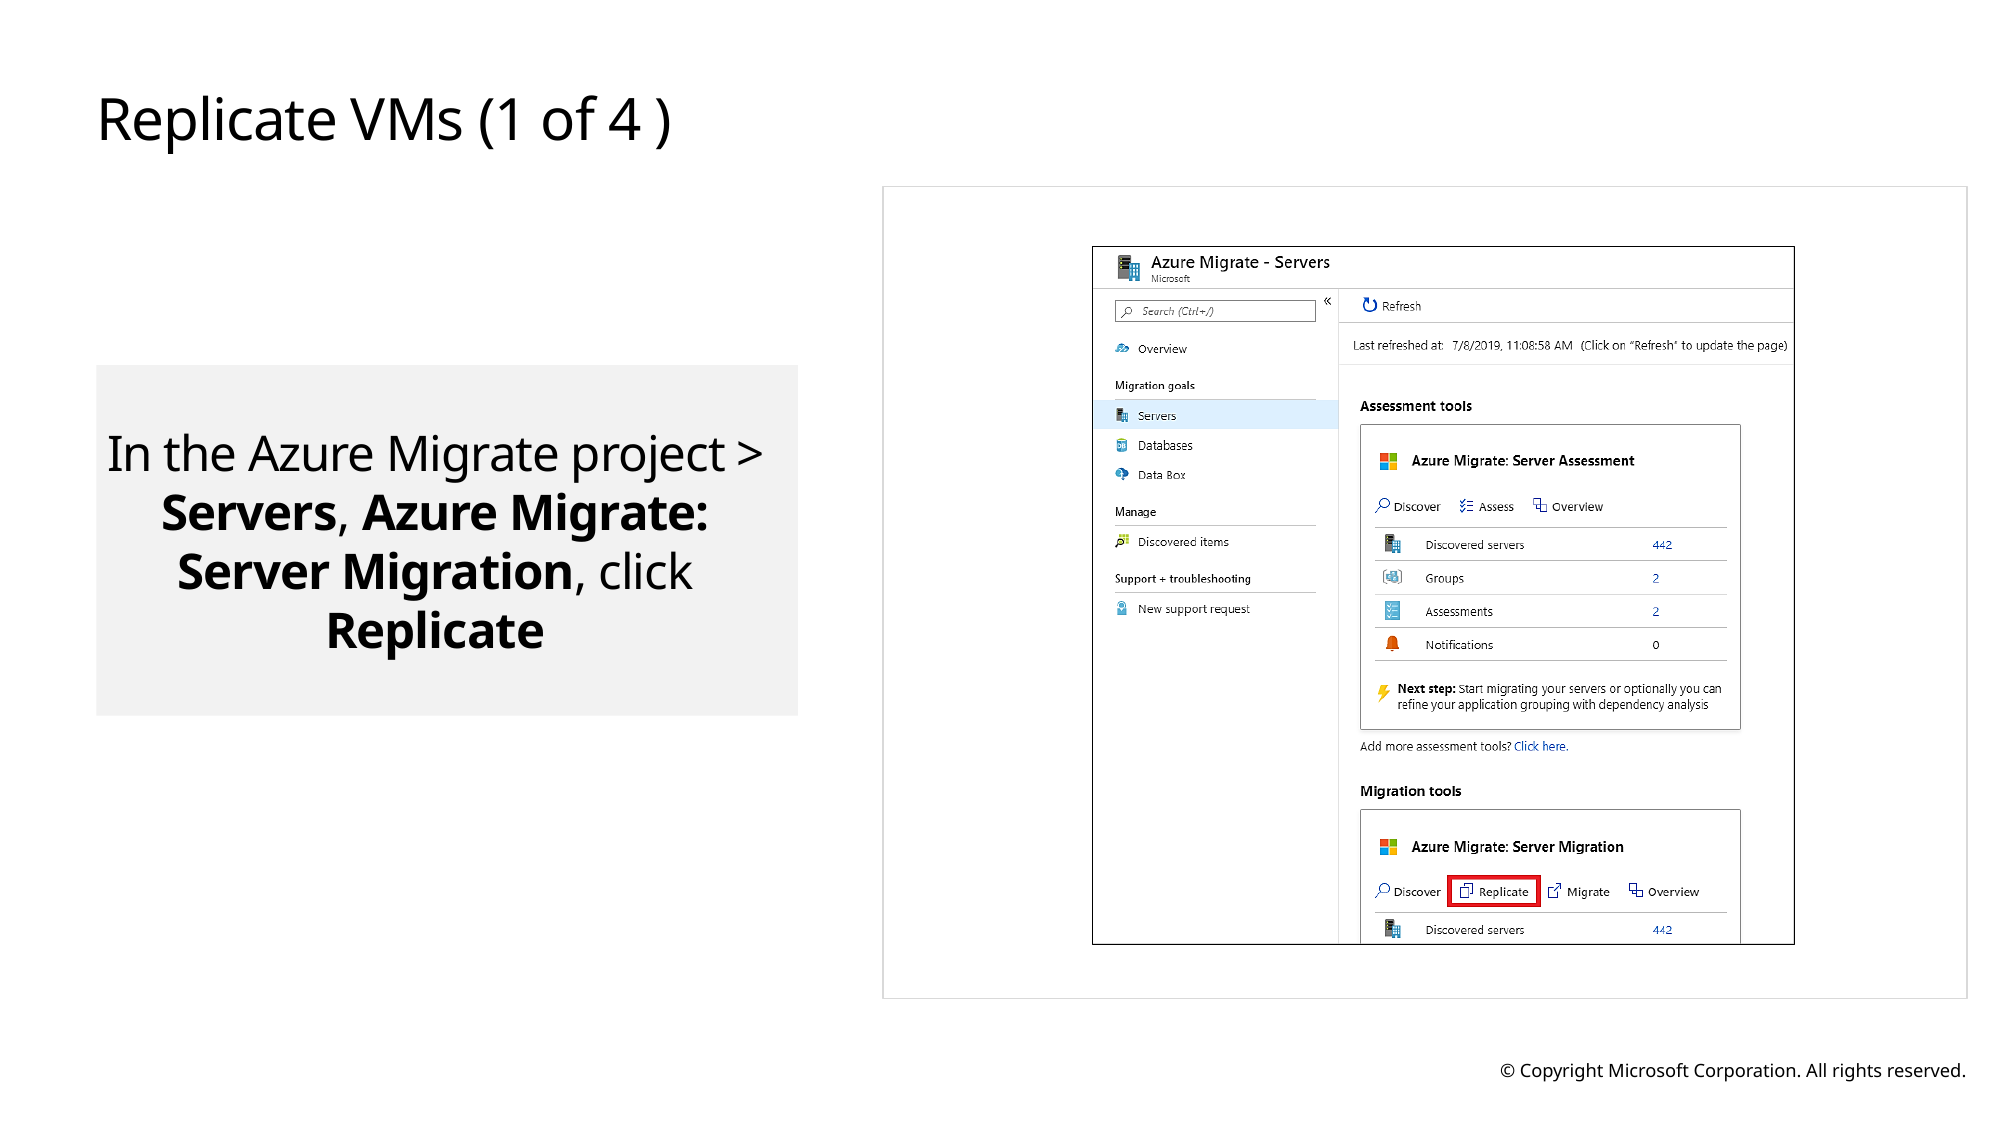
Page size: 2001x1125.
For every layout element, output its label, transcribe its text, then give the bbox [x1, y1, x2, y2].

picture [1091, 245, 1794, 945]
text_box [882, 186, 1968, 999]
title Replicate VMs (1 of 4 ) [96, 75, 1904, 146]
text_box In the Azure Migrate project > Servers, Azure Migrate: Server Migration, click Replicate [96, 365, 798, 716]
